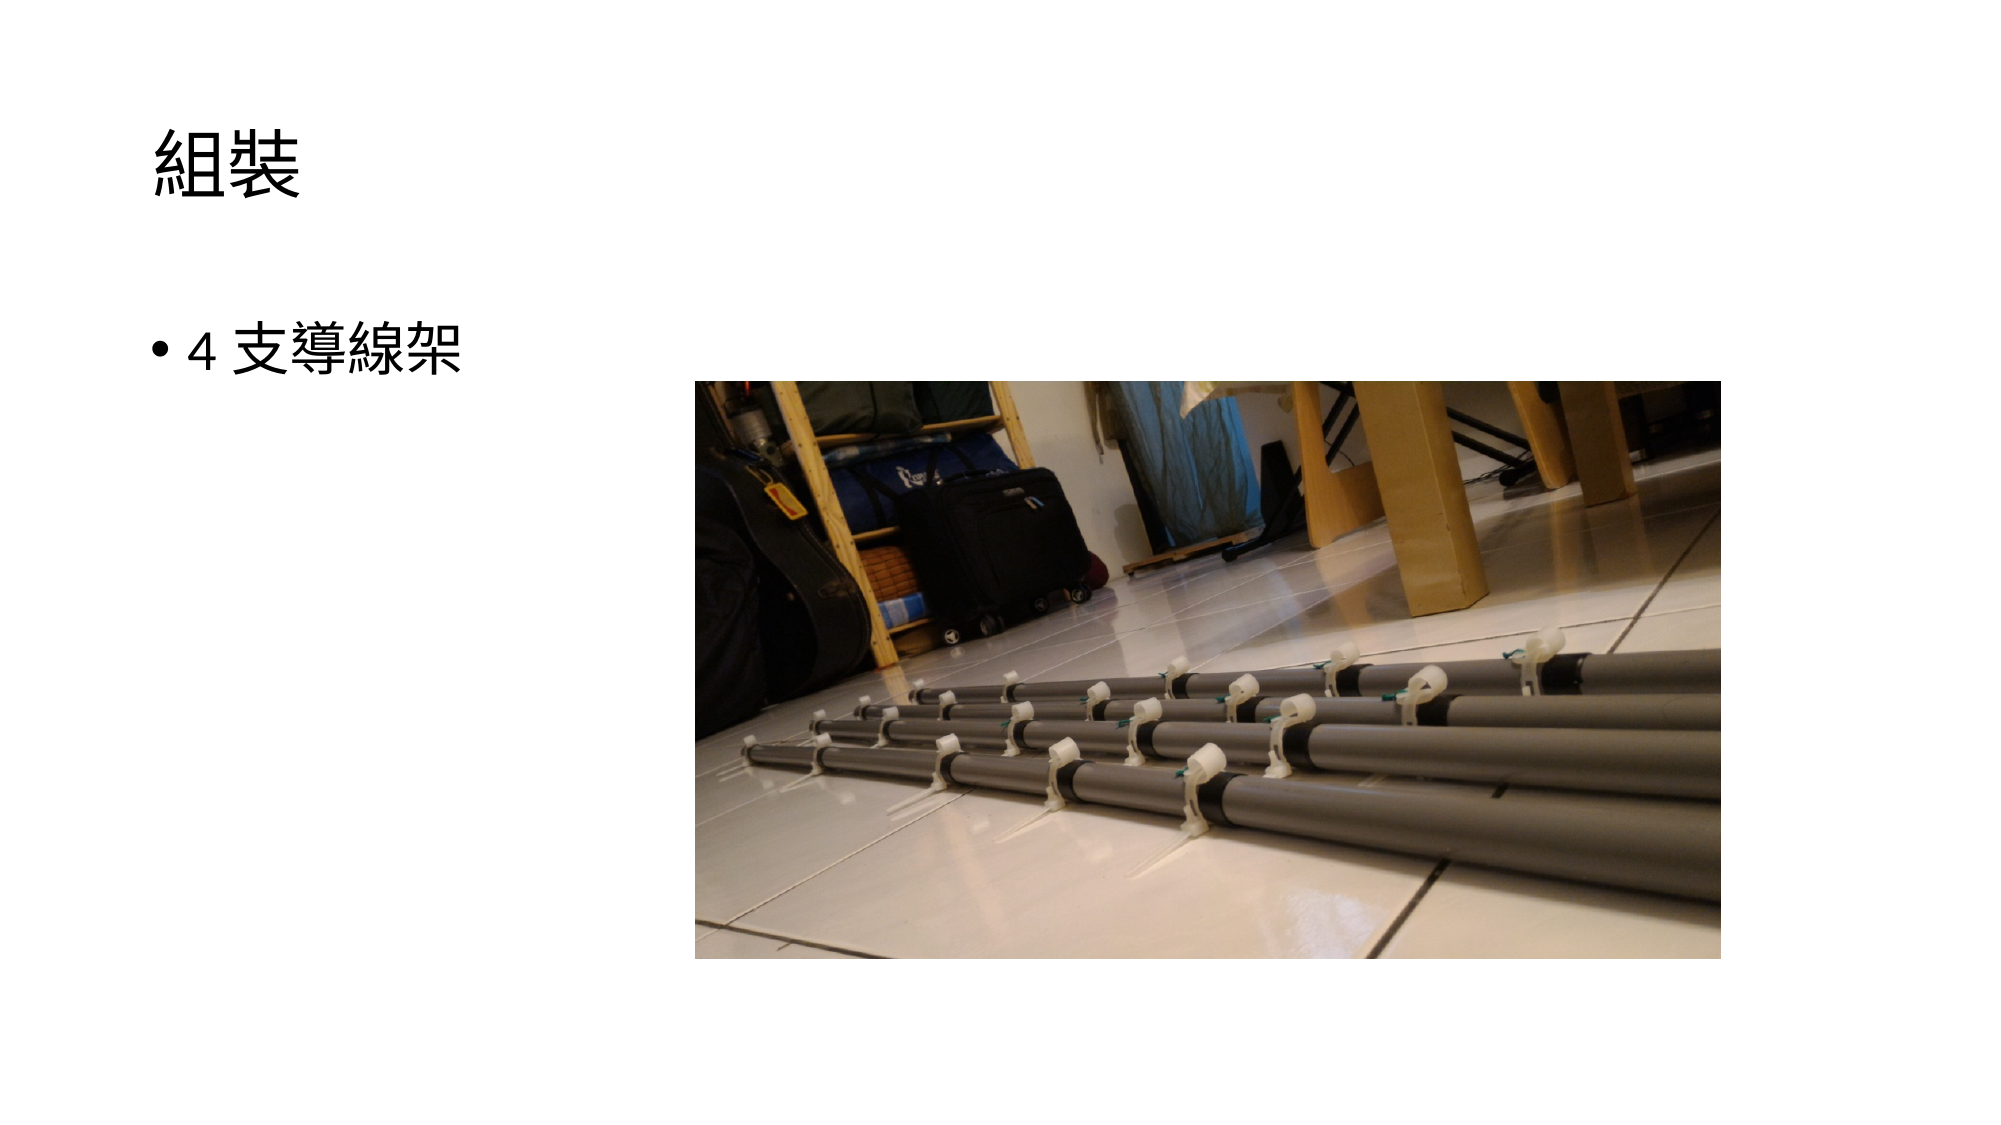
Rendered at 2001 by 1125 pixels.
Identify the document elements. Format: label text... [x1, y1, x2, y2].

title 組裝 [137, 59, 1863, 278]
picture [695, 381, 1721, 959]
list 4支導線架 [135, 312, 1861, 1027]
